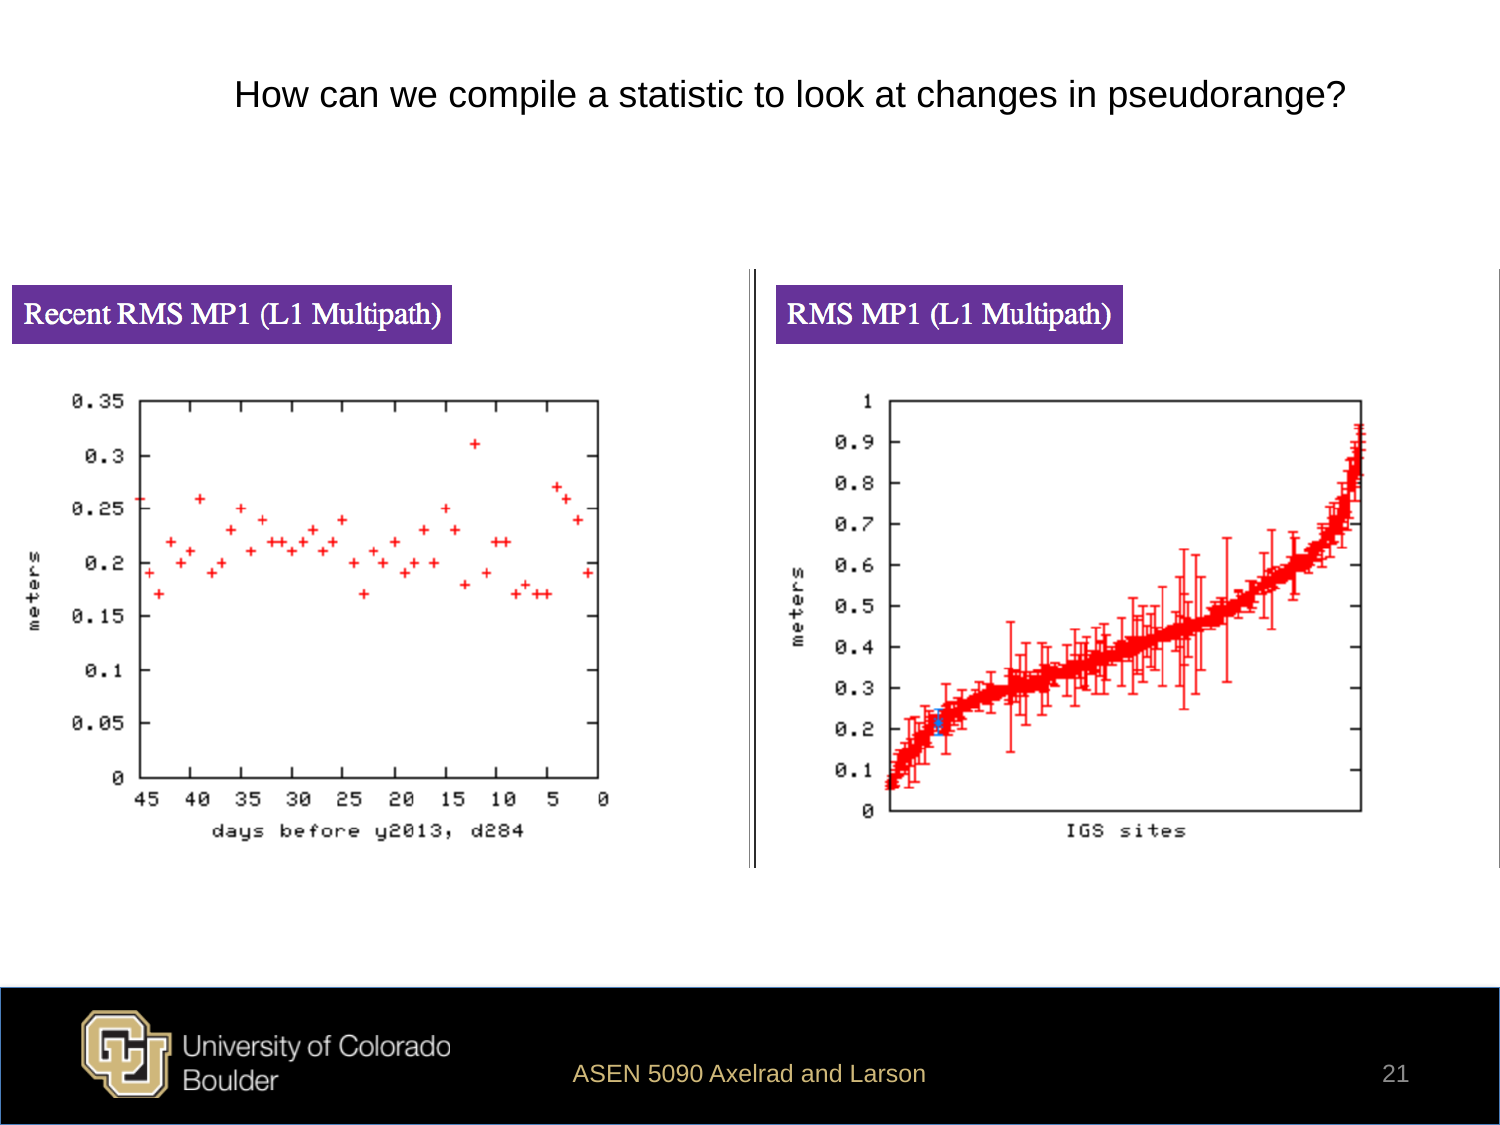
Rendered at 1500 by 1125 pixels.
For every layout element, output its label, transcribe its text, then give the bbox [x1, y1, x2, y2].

footer ASEN 5090 Axelrad and Larson [512, 1042, 988, 1103]
text_box How can we compile a statistic to look at changes in pseudorange? [219, 62, 1362, 123]
picture [0, 269, 1500, 868]
slide_number 21 [1074, 1042, 1425, 1103]
